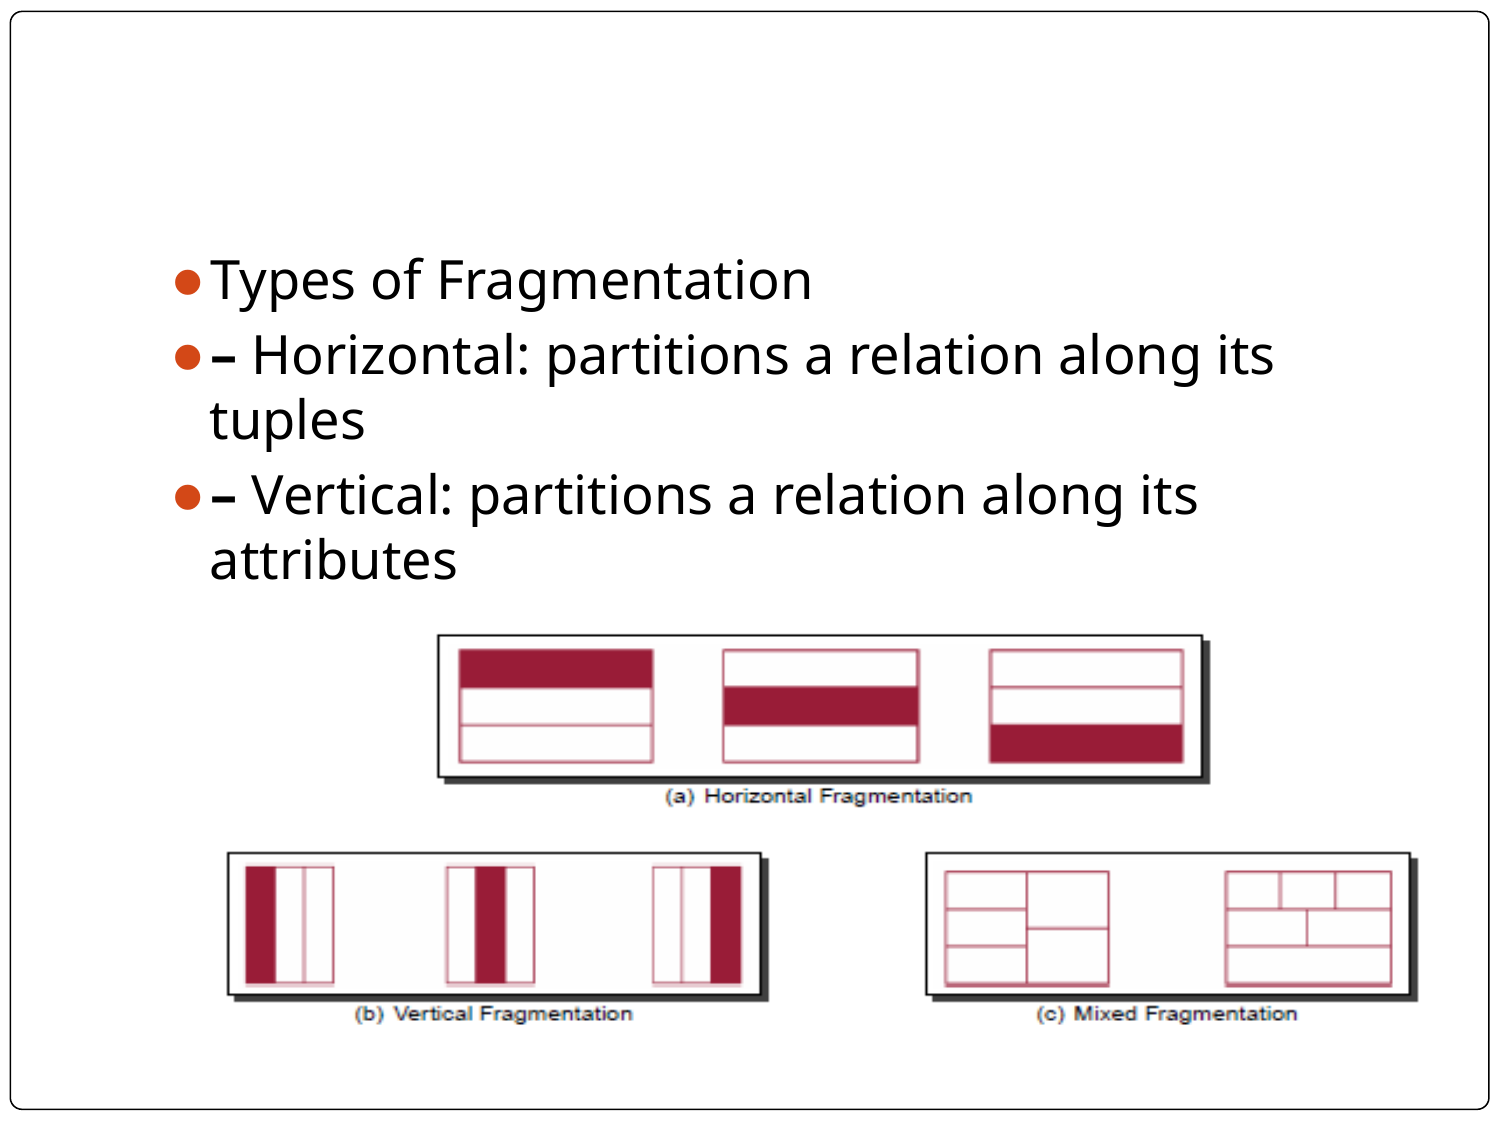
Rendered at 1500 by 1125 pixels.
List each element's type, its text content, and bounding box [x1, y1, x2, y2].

picture [160, 600, 1449, 1064]
list Types of Fragmentation – Horizontal: partitions a relation along its tuples – Vertical: partitions a relation along its attributes – Mixed/hybrid: a combination of horizontal and vertical fragmentation [150, 237, 1425, 988]
